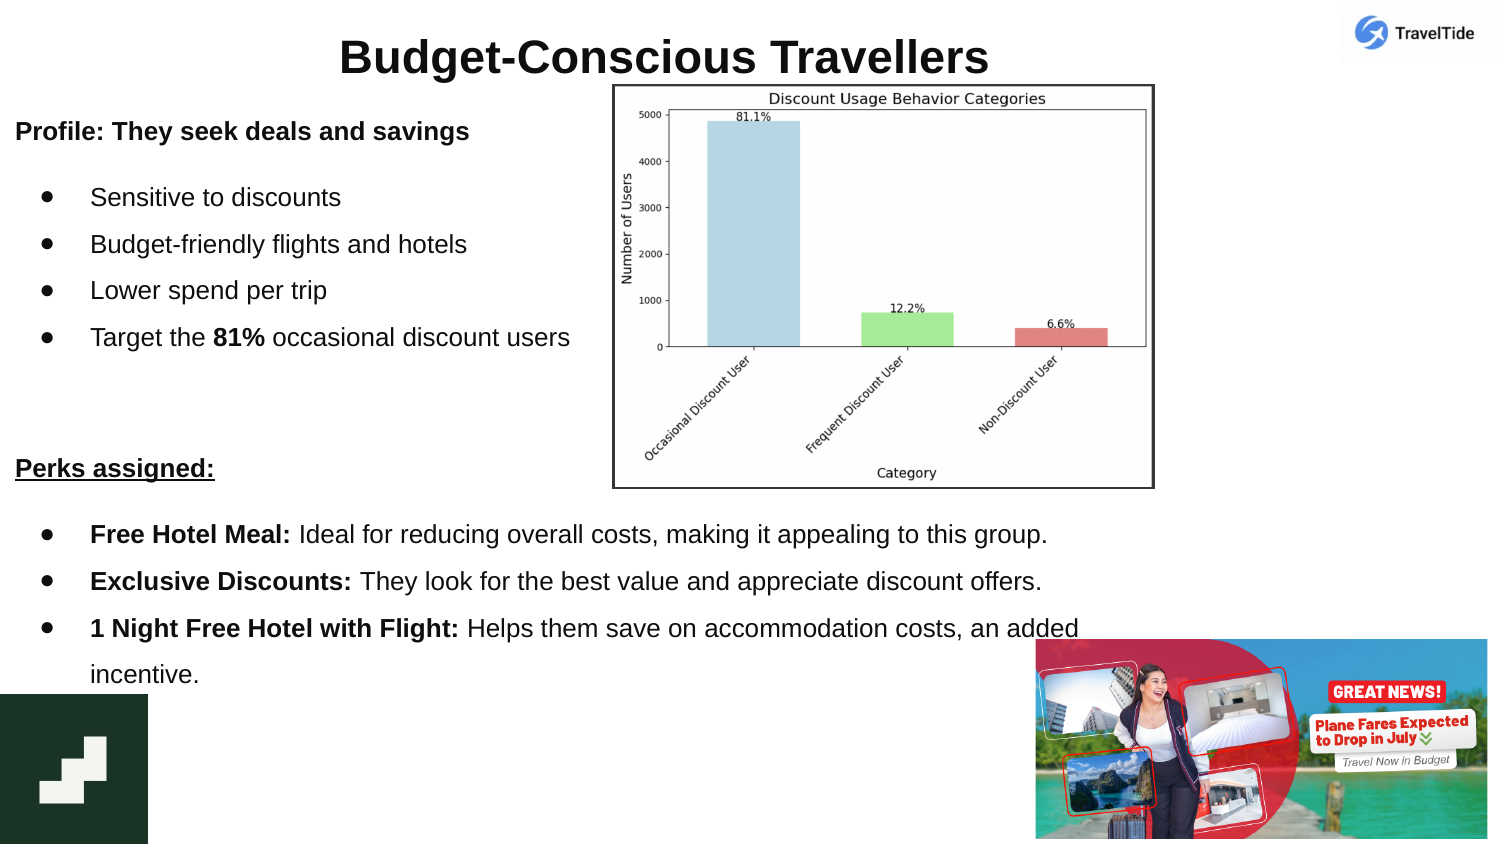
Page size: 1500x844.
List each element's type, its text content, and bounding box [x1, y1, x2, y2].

text_box Budget-Conscious Travellers [0, 3, 1330, 85]
picture [0, 693, 148, 844]
picture [1035, 639, 1488, 839]
picture [612, 83, 1155, 489]
picture [1340, 0, 1500, 63]
text_box Profile: They seek deals and savings Sensitive to discounts Budget-friendly flights and hotels Lower spend per trip Target the 81% occasional discount users Perks assigned: Free Hotel Meal: Ideal for reducing overall costs, making it appealing to this group. Exclusive Discounts: They look for the best value and appreciate discount offers. 1 Night Free Hotel with Flight: Helps them save on accommodation costs, an added incentive. [0, 83, 1191, 694]
